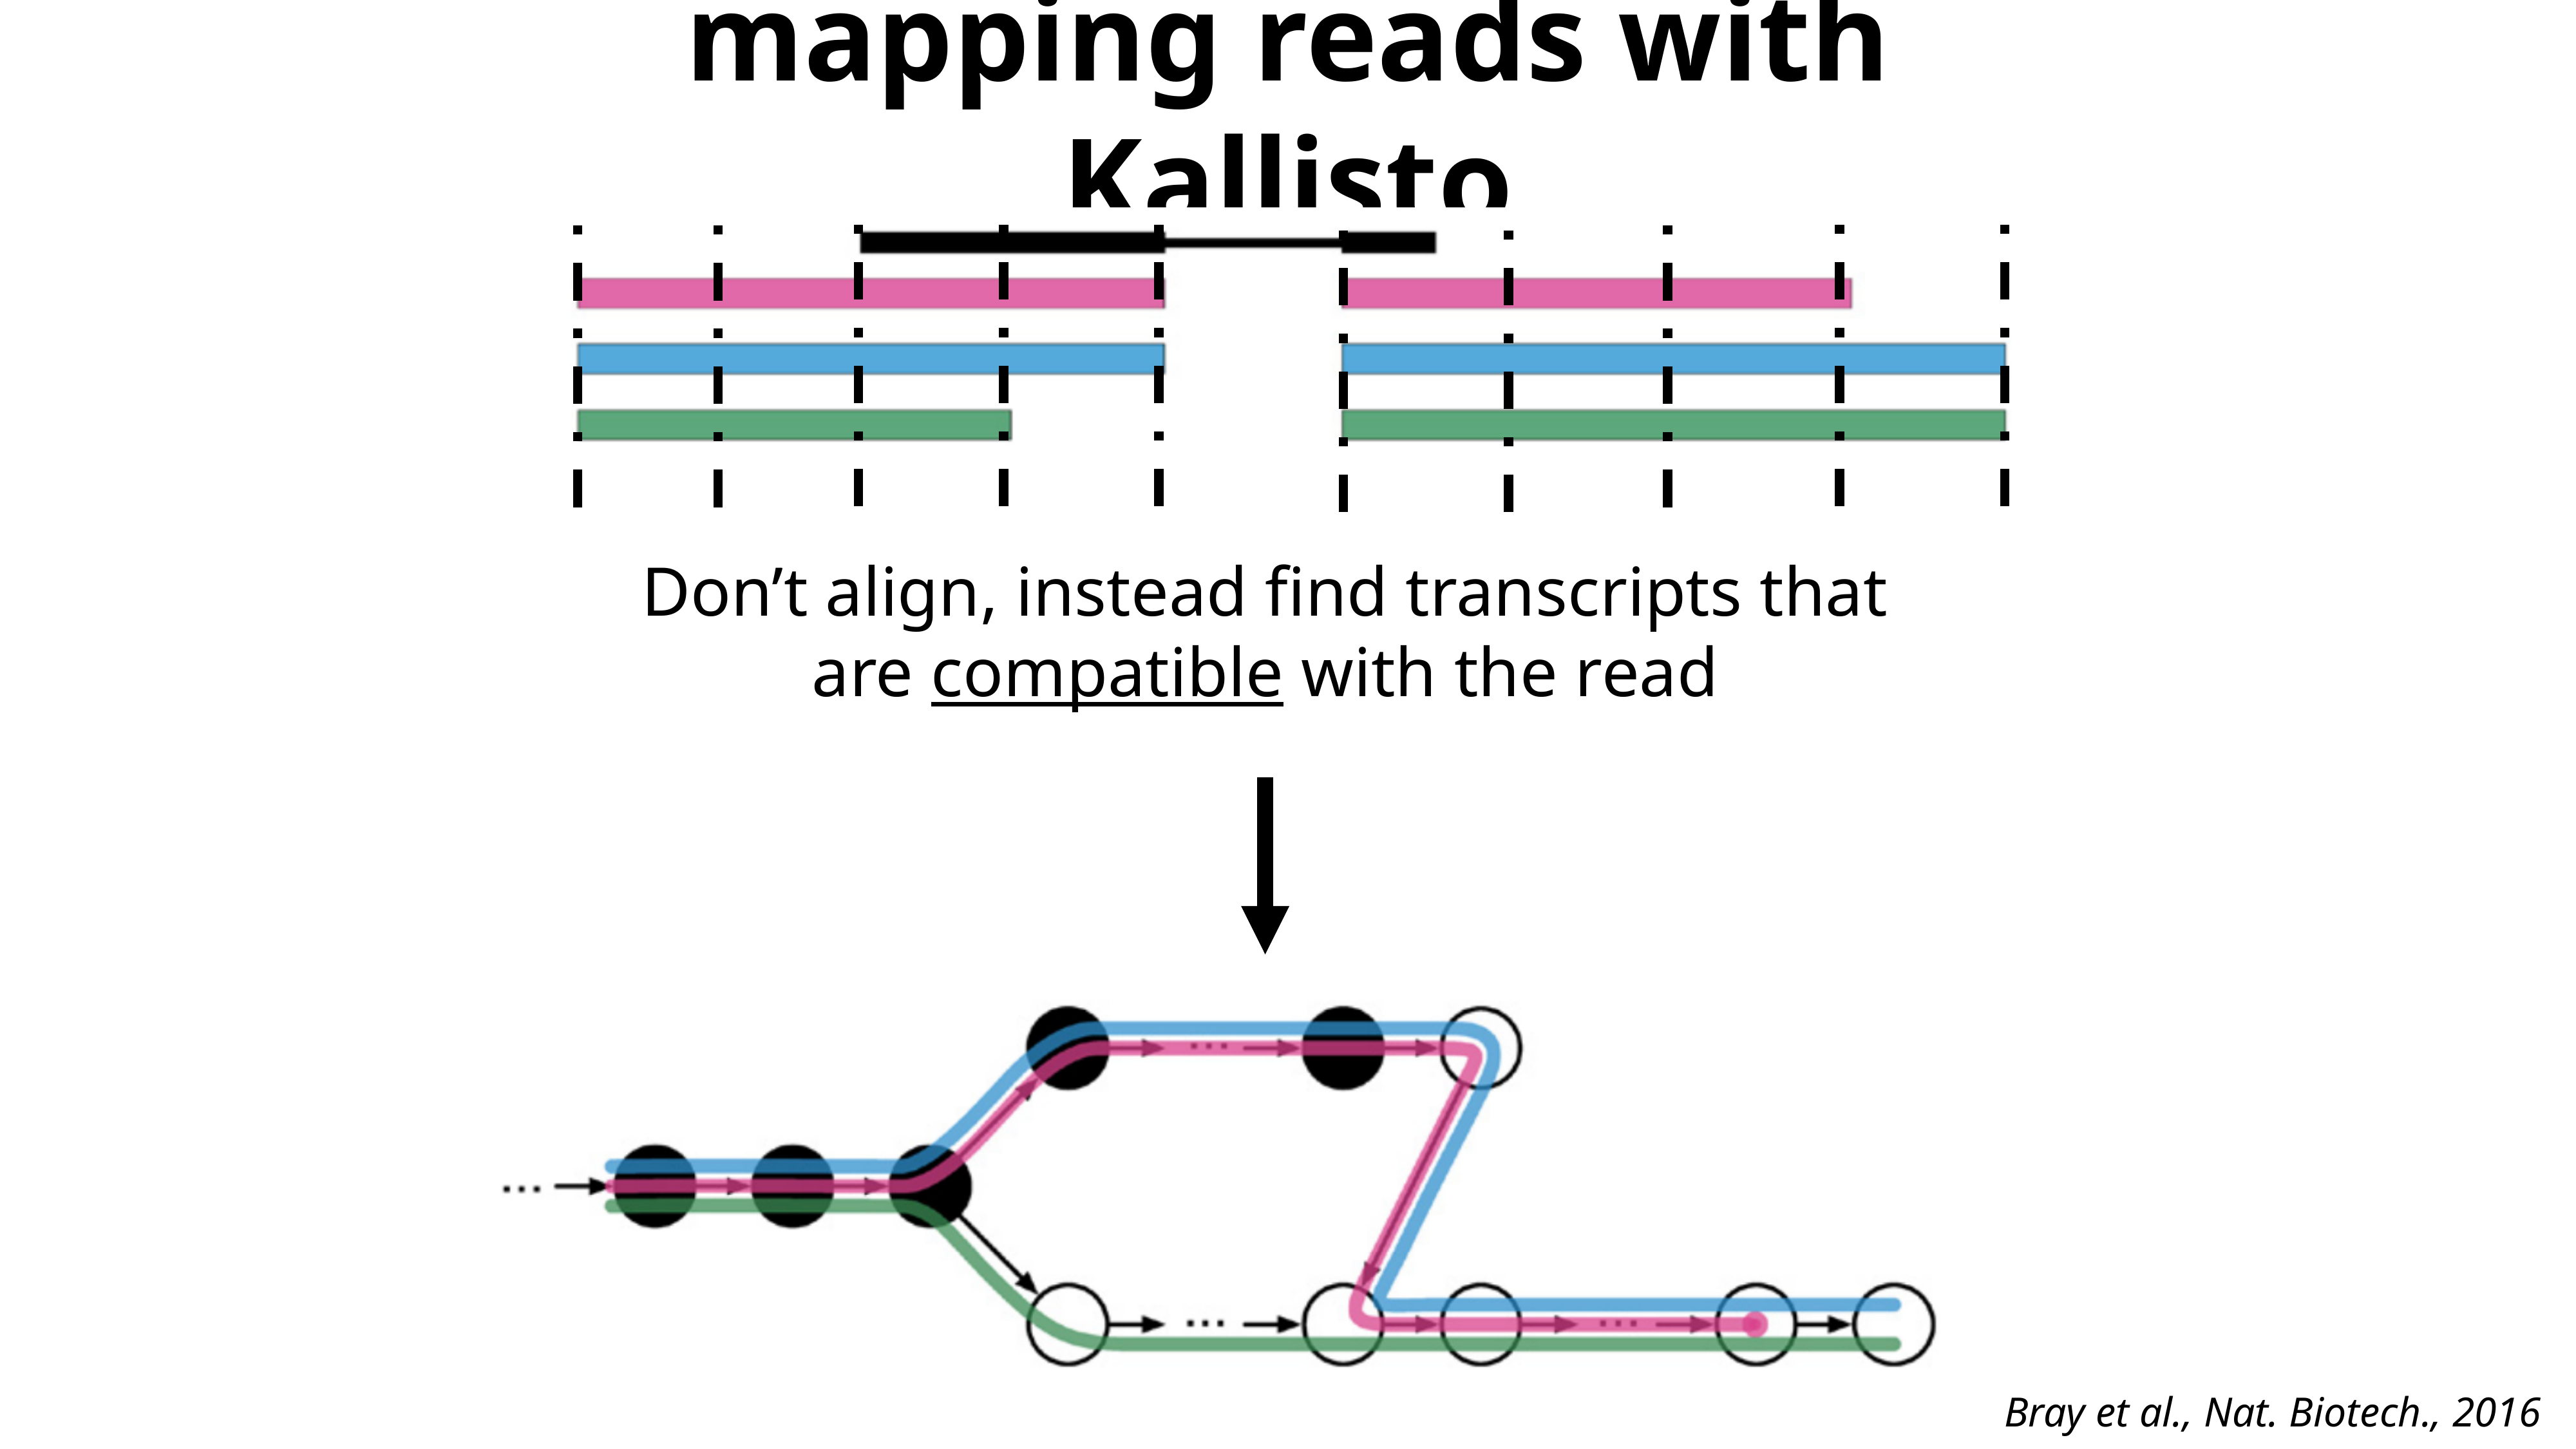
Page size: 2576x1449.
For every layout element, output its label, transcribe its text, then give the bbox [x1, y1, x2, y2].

text_box Don’t align, instead find transcripts that are compatible with the read [578, 541, 1952, 718]
text_box Bray et al., Nat. Biotech., 2016 [1996, 1370, 2561, 1443]
picture [487, 978, 1944, 1374]
text_box mapping reads with Kallisto [478, 0, 2098, 258]
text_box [561, 207, 2018, 513]
